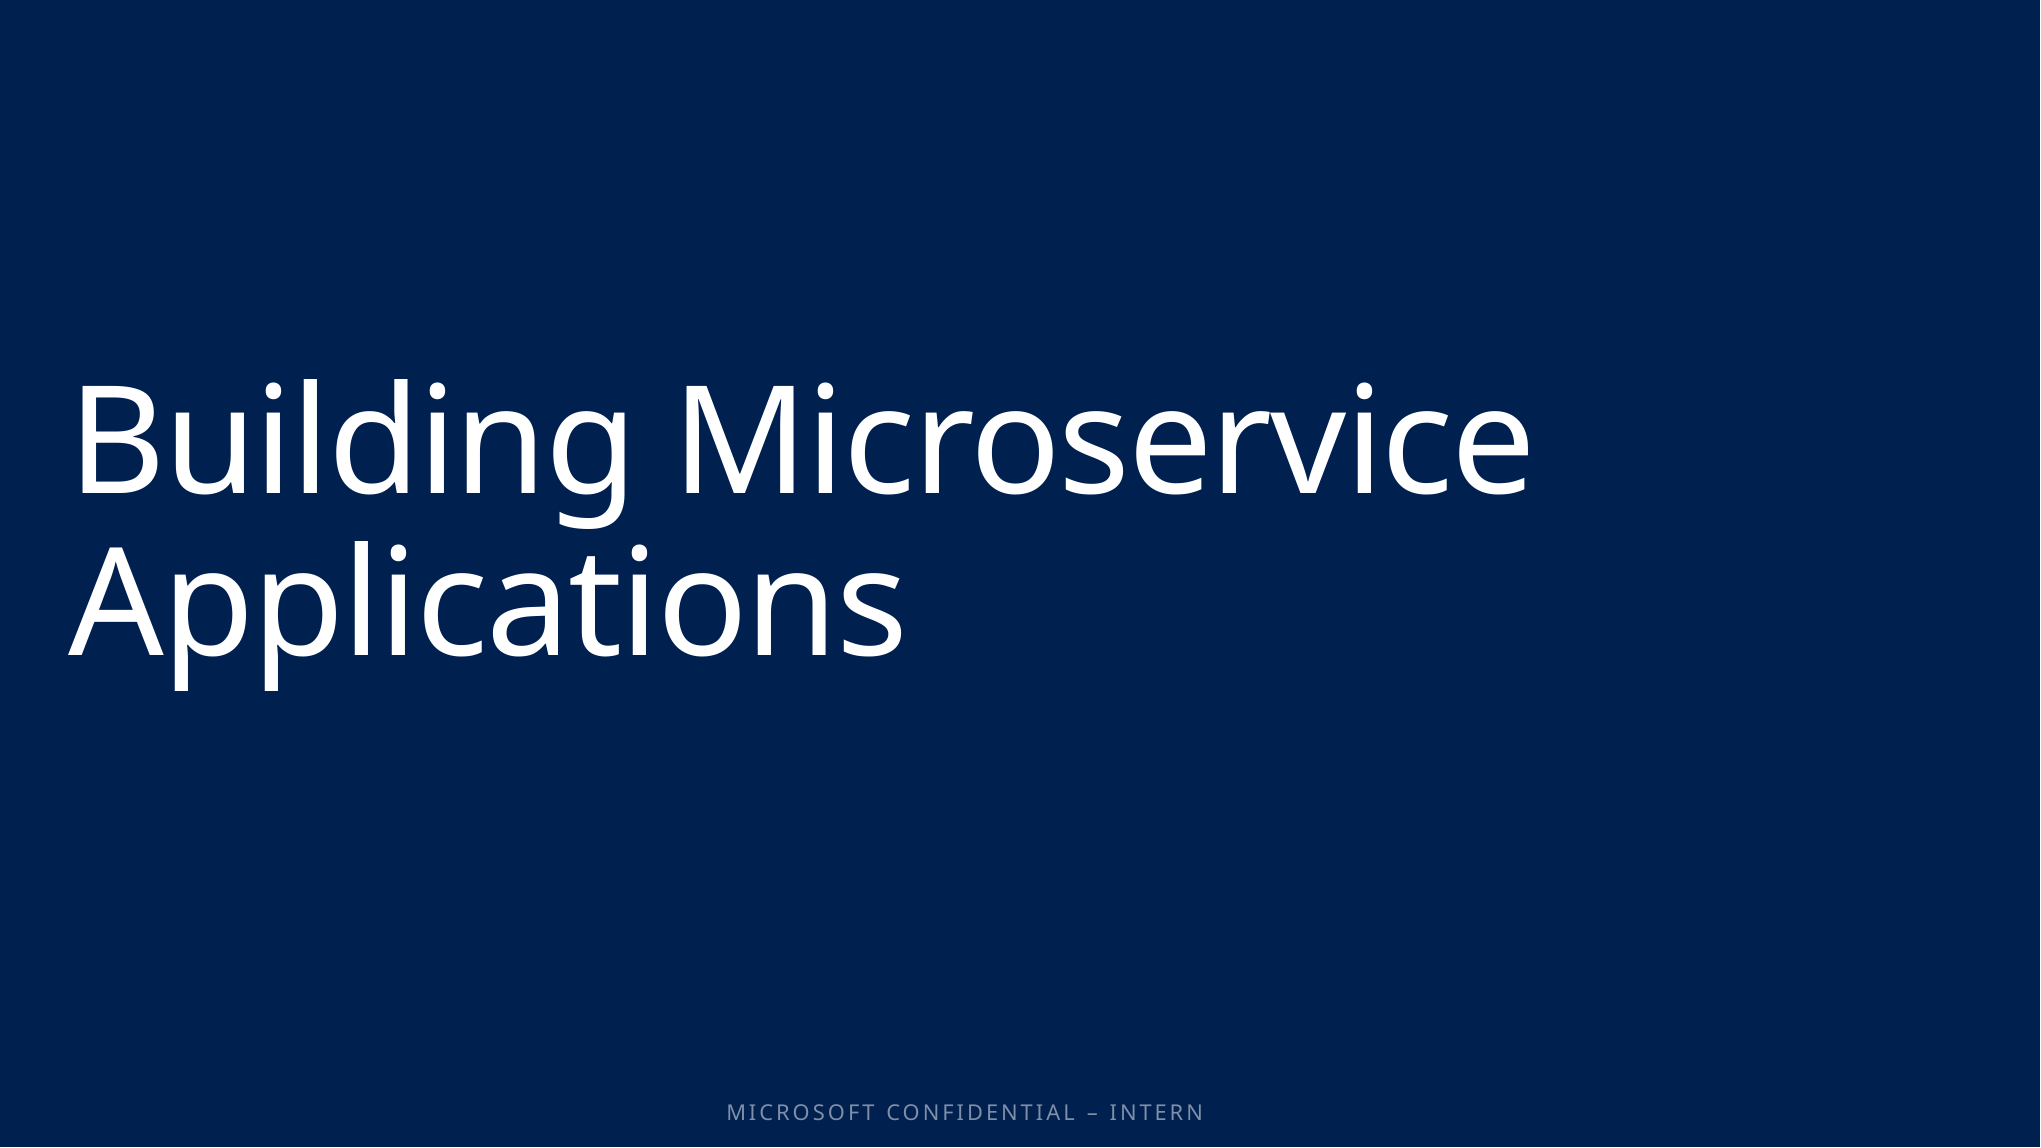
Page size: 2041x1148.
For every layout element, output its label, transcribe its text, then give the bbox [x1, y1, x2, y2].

title Building Microservice Applications [45, 348, 1996, 707]
